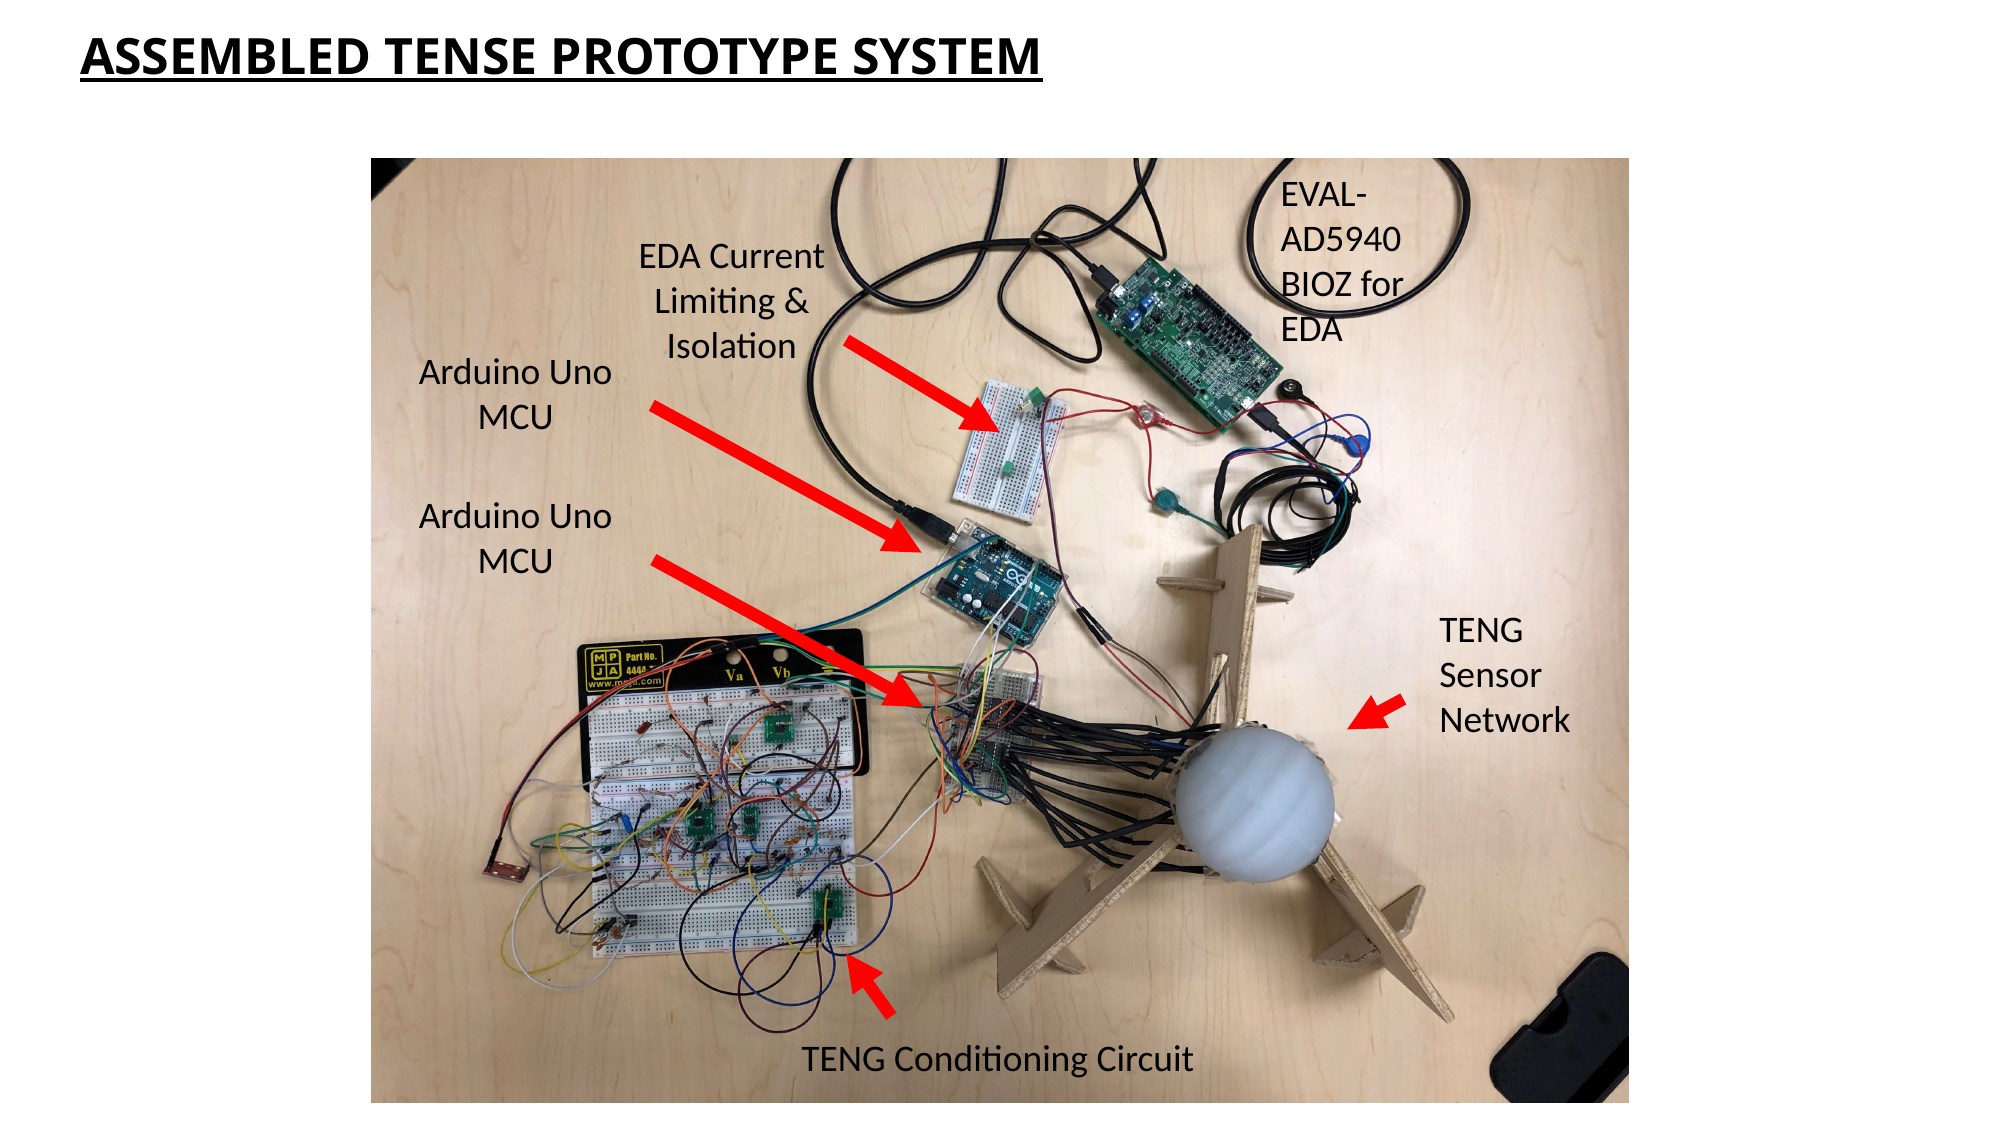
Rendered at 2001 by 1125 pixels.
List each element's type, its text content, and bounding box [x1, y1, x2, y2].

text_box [653, 559, 924, 707]
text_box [846, 340, 1000, 433]
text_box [651, 405, 922, 553]
text_box ASSEMBLED TENSE PROTOTYPE SYSTEM [65, 22, 1566, 93]
picture [371, 158, 1629, 1103]
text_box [846, 953, 892, 1017]
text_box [1346, 698, 1404, 730]
